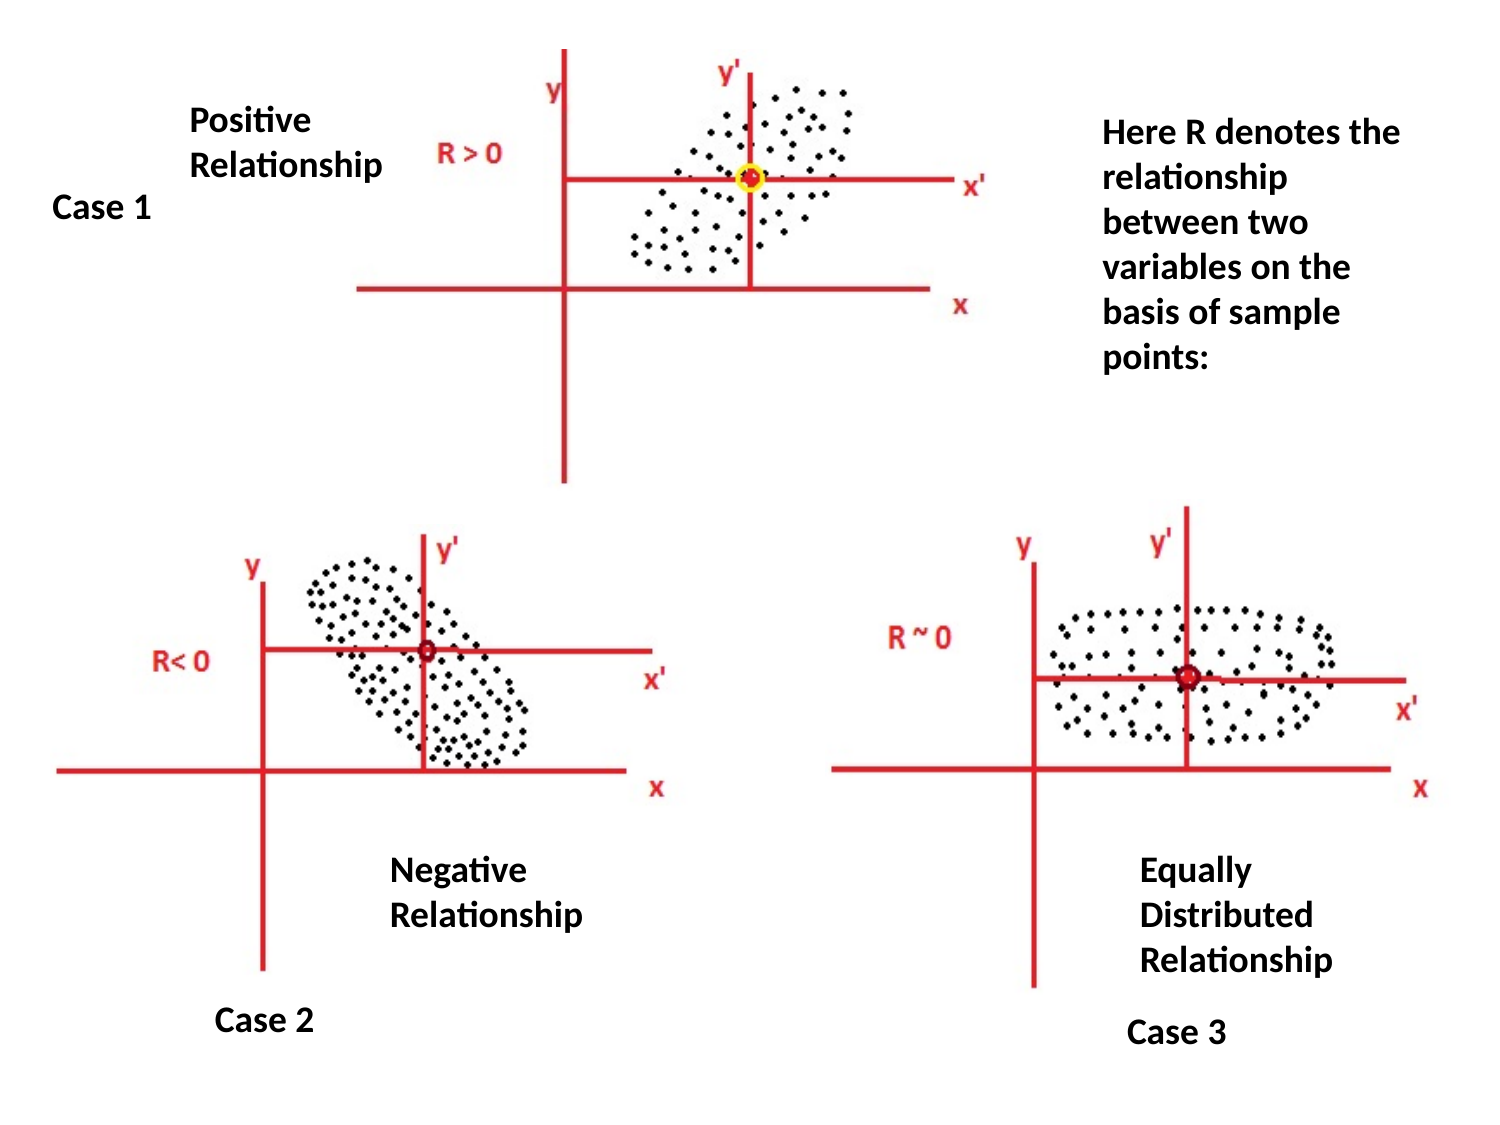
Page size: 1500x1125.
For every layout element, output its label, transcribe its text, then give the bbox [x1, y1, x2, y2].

text_box Here R denotes the relationship between two variables on the basis of sample points: [1087, 99, 1425, 385]
text_box Case 3 [1112, 1010, 1325, 1060]
picture [49, 524, 709, 982]
text_box Case 2 [199, 991, 413, 1048]
picture [824, 499, 1471, 1001]
picture [349, 49, 1001, 494]
text_box Positive Relationship [174, 87, 344, 193]
text_box Case 1 [37, 174, 250, 235]
